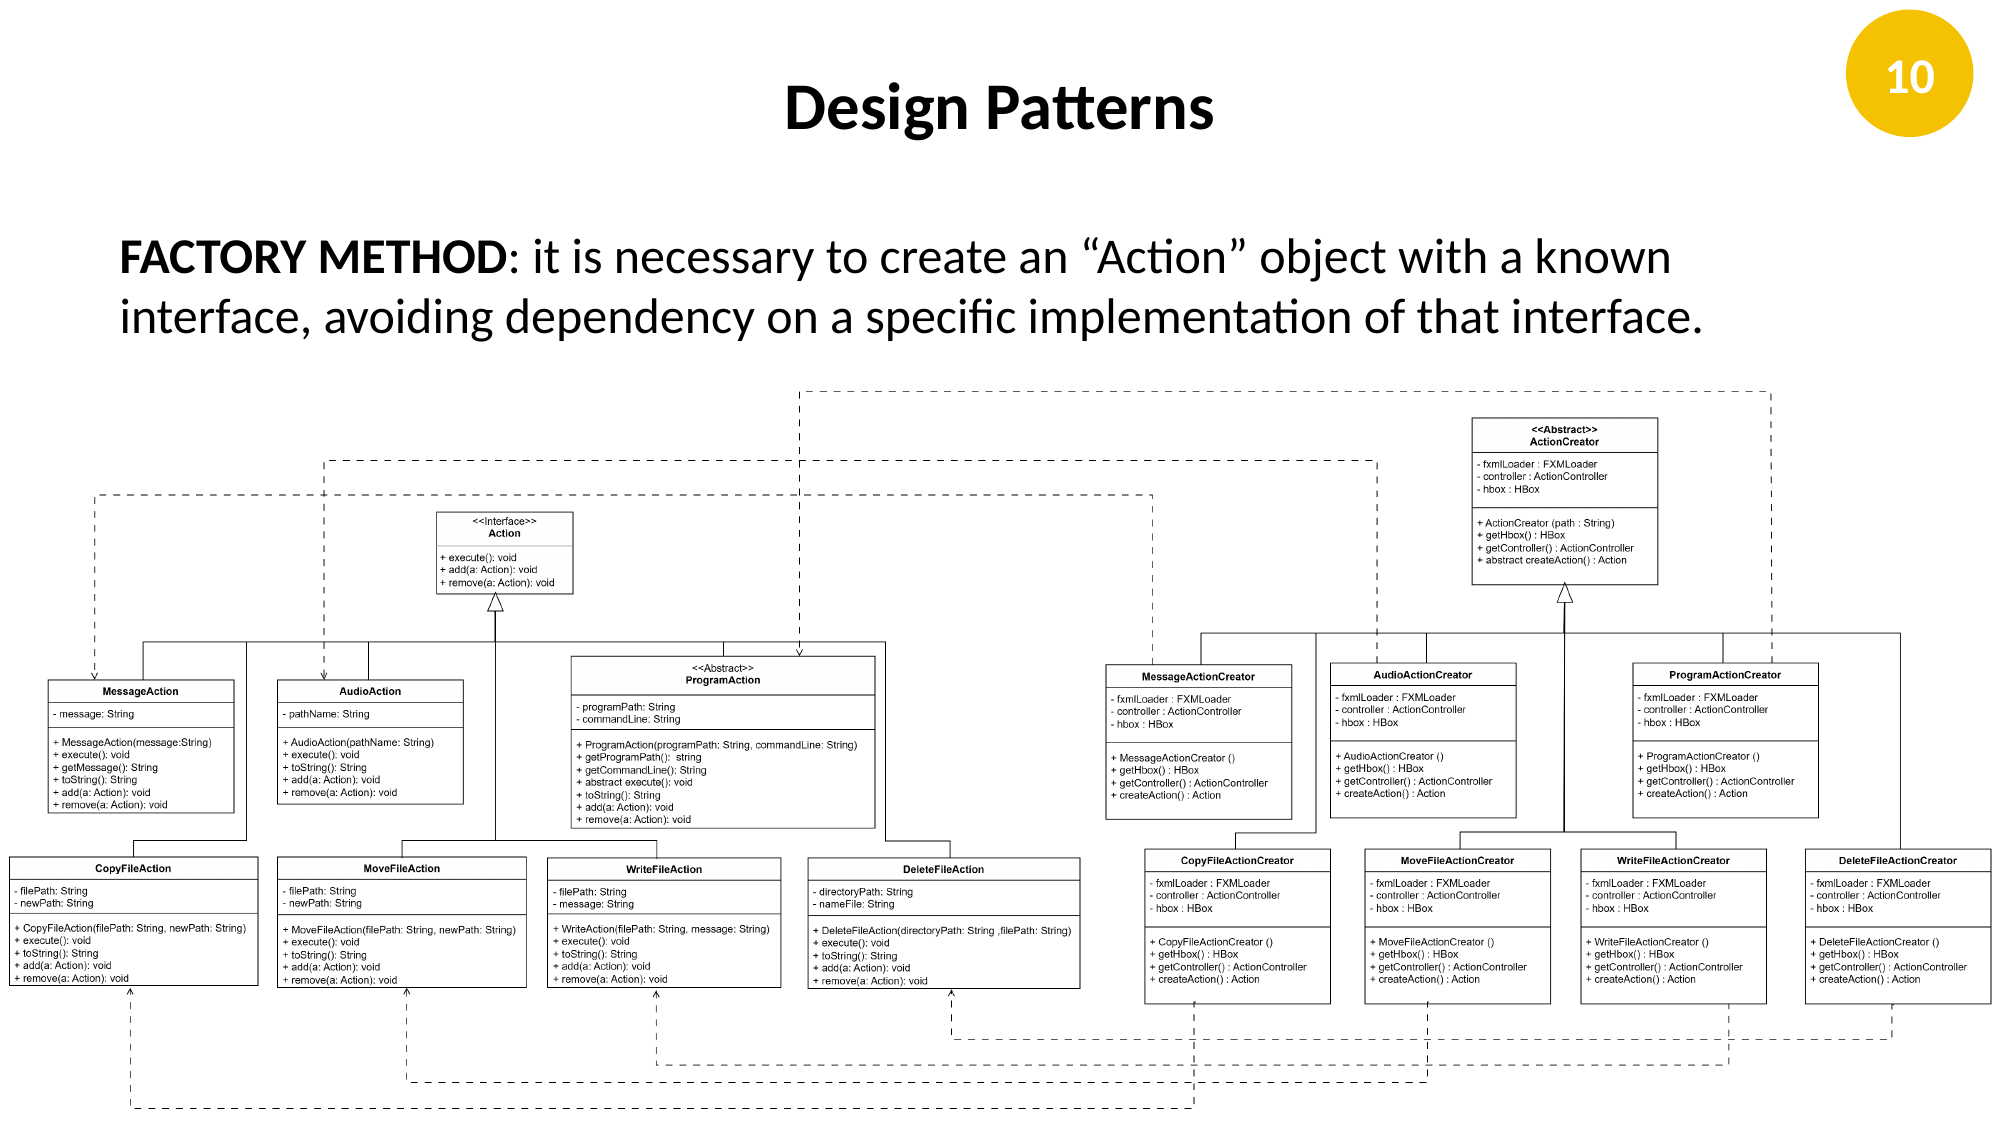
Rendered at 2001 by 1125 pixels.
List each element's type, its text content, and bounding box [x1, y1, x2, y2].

text_box Design Patterns [0, 55, 2000, 150]
text_box FACTORY METHOD: it is necessary to create an “Action” object with a known interface, avoiding dependency on a specific implementation of that interface. [104, 216, 1873, 351]
text_box 10 [1848, 9, 1971, 55]
picture [0, 376, 2000, 1125]
